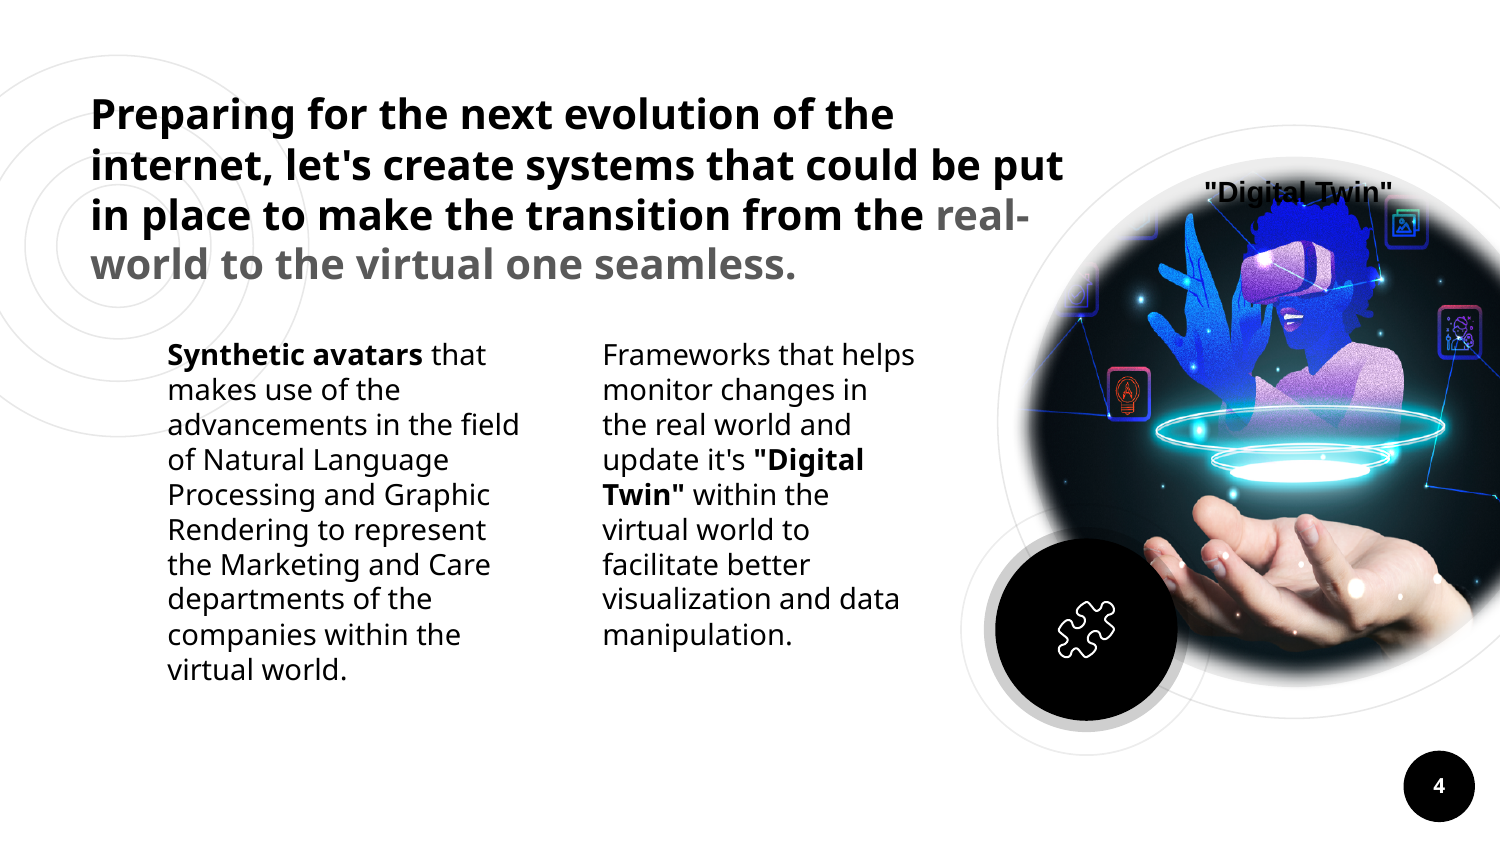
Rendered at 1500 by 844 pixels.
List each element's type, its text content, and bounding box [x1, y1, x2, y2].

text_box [959, 503, 1213, 757]
list Synthetic avatars that makes use of the advancements in the field of Natural Language Processing and Graphic Rendering to represent the Marketing and Care departments of the companies within the virtual world. [129, 321, 543, 751]
title Preparing for the next evolution of the internet, let's create systems that could be put in place to make the transition from the real-world to the virtual one seamless. [75, 191, 1005, 304]
slide_number 4 [1403, 750, 1475, 823]
picture [1010, 162, 1500, 692]
list Frameworks that helps monitor changes in the real world and update it's "Digital Twin" within the virtual world to facilitate better visualization and data manipulation. [564, 321, 932, 751]
